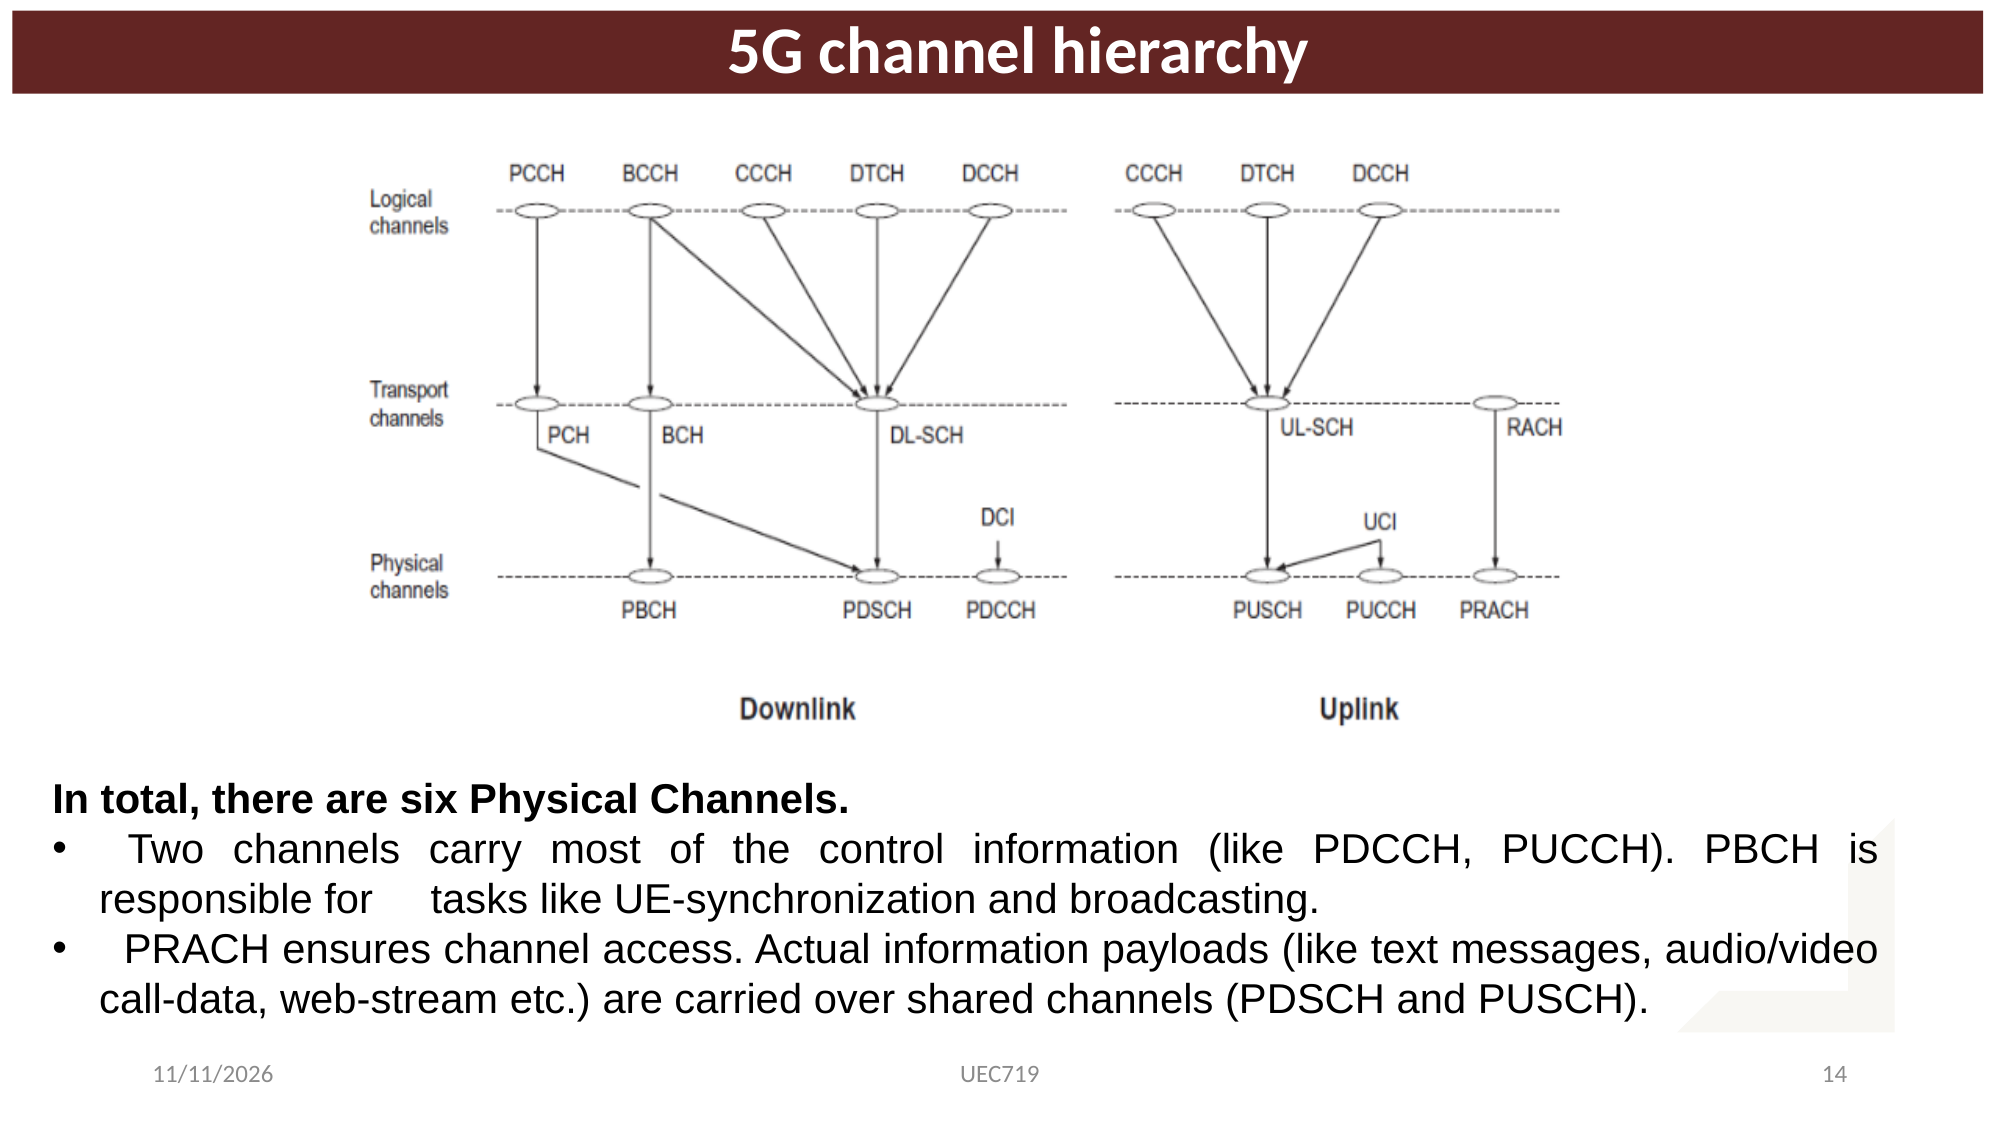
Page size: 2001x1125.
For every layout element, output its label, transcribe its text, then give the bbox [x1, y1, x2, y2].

footer UEC719 [662, 1042, 1338, 1103]
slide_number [137, 1042, 588, 1103]
slide_number 14 [1412, 1042, 1863, 1103]
text_box 5G channel hierarchy [37, 0, 2000, 188]
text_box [12, 10, 1984, 1033]
